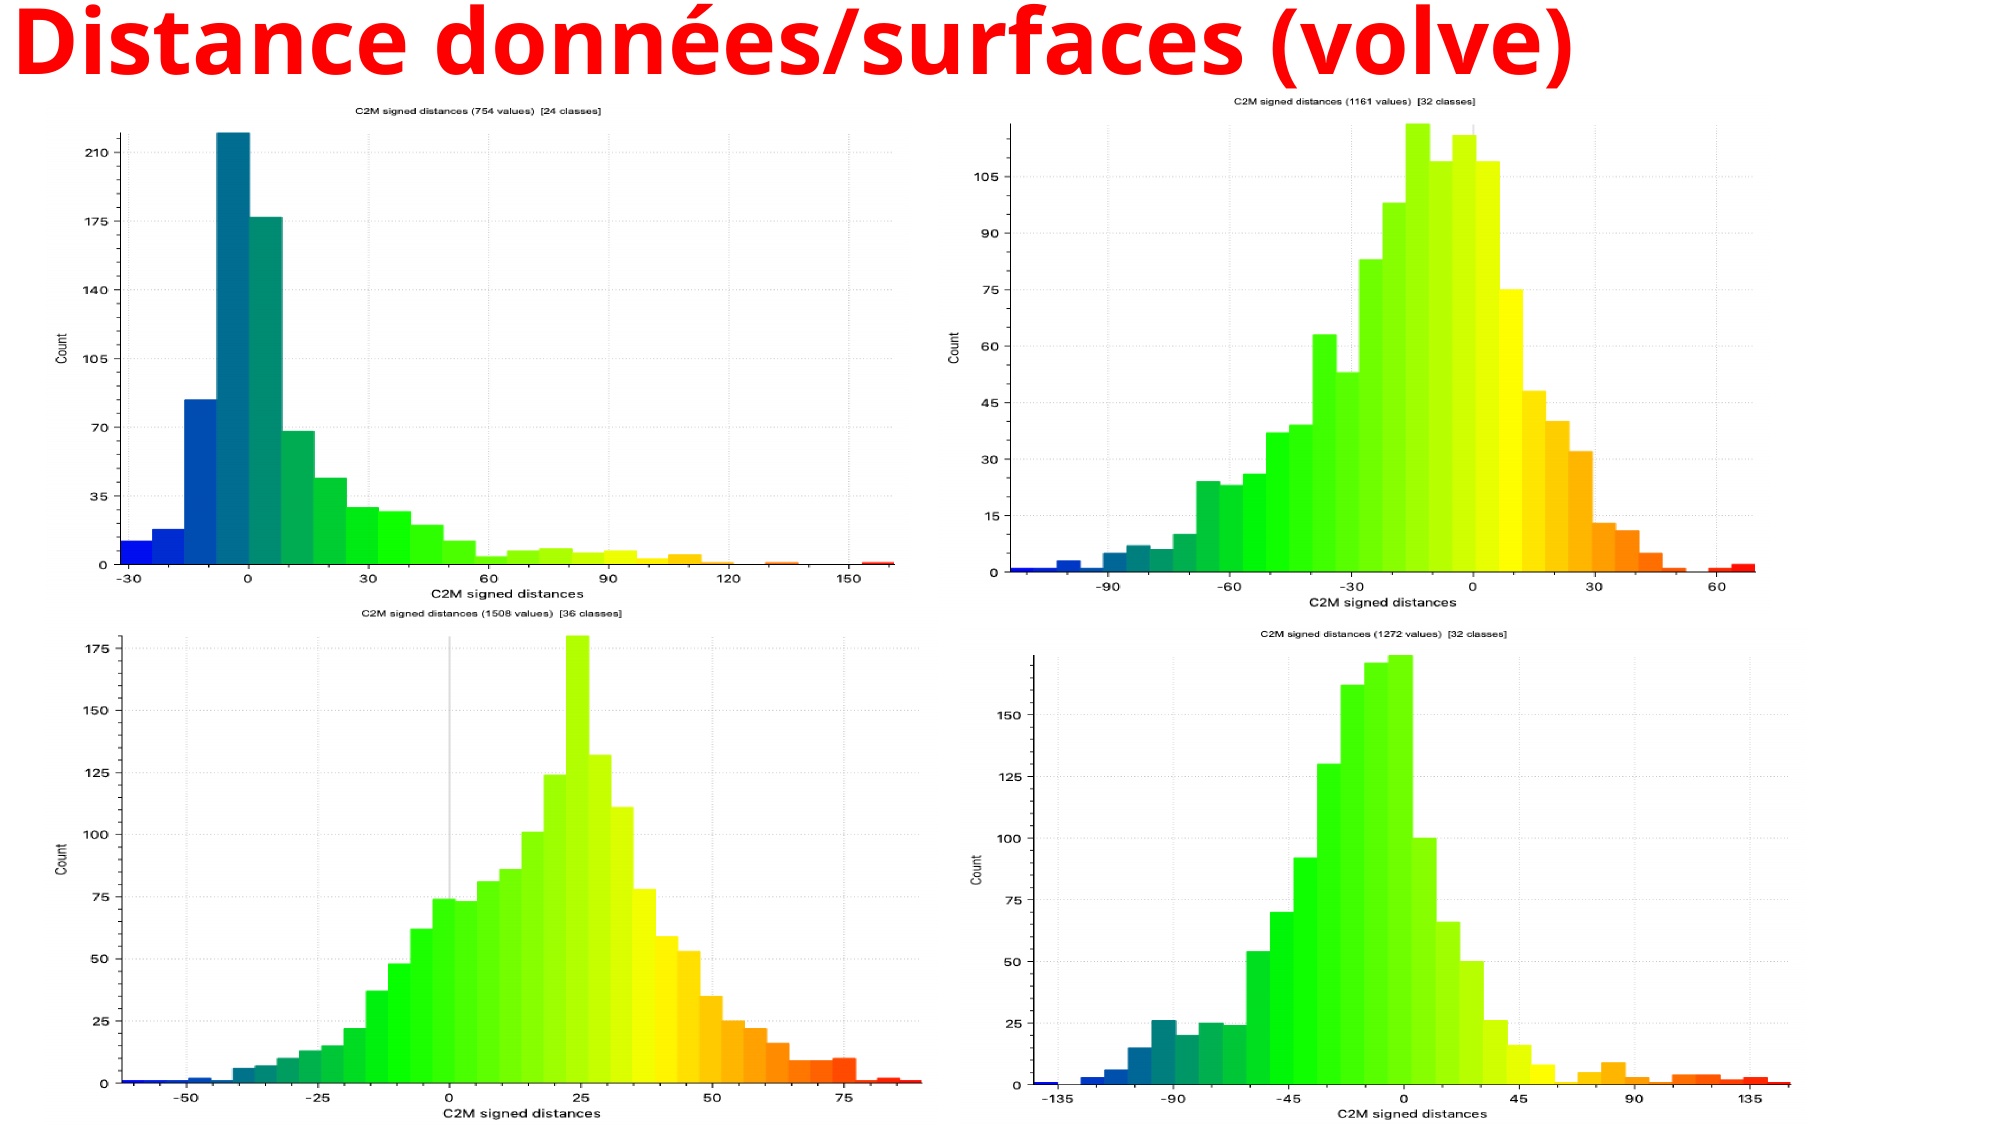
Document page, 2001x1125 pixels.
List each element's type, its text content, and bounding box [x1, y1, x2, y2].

title Distance données/surfaces (volve) [0, 0, 1722, 154]
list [45, 102, 911, 604]
picture [44, 92, 1771, 1125]
picture [960, 625, 1807, 1125]
